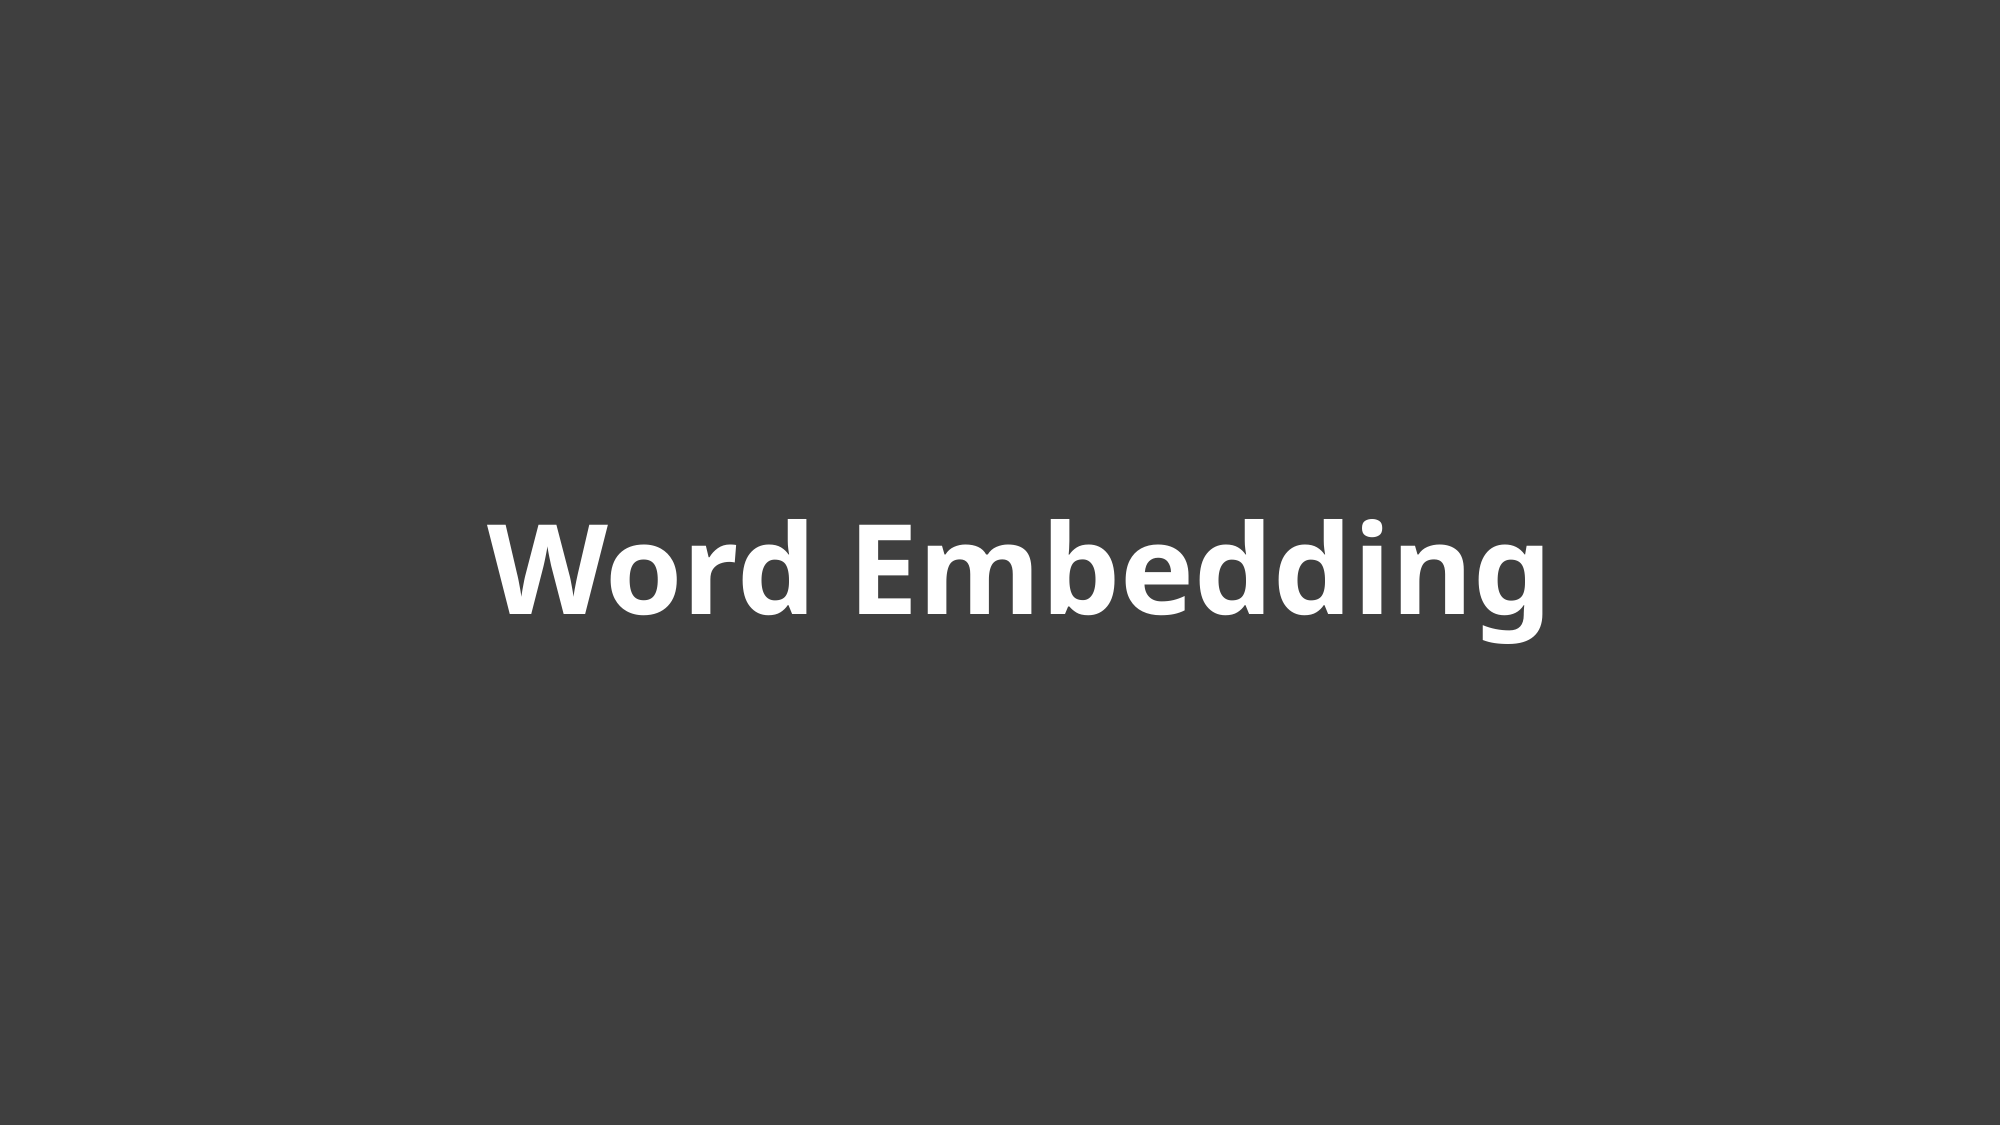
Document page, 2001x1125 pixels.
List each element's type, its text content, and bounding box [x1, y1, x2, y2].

title Word Embedding [270, 475, 1771, 650]
